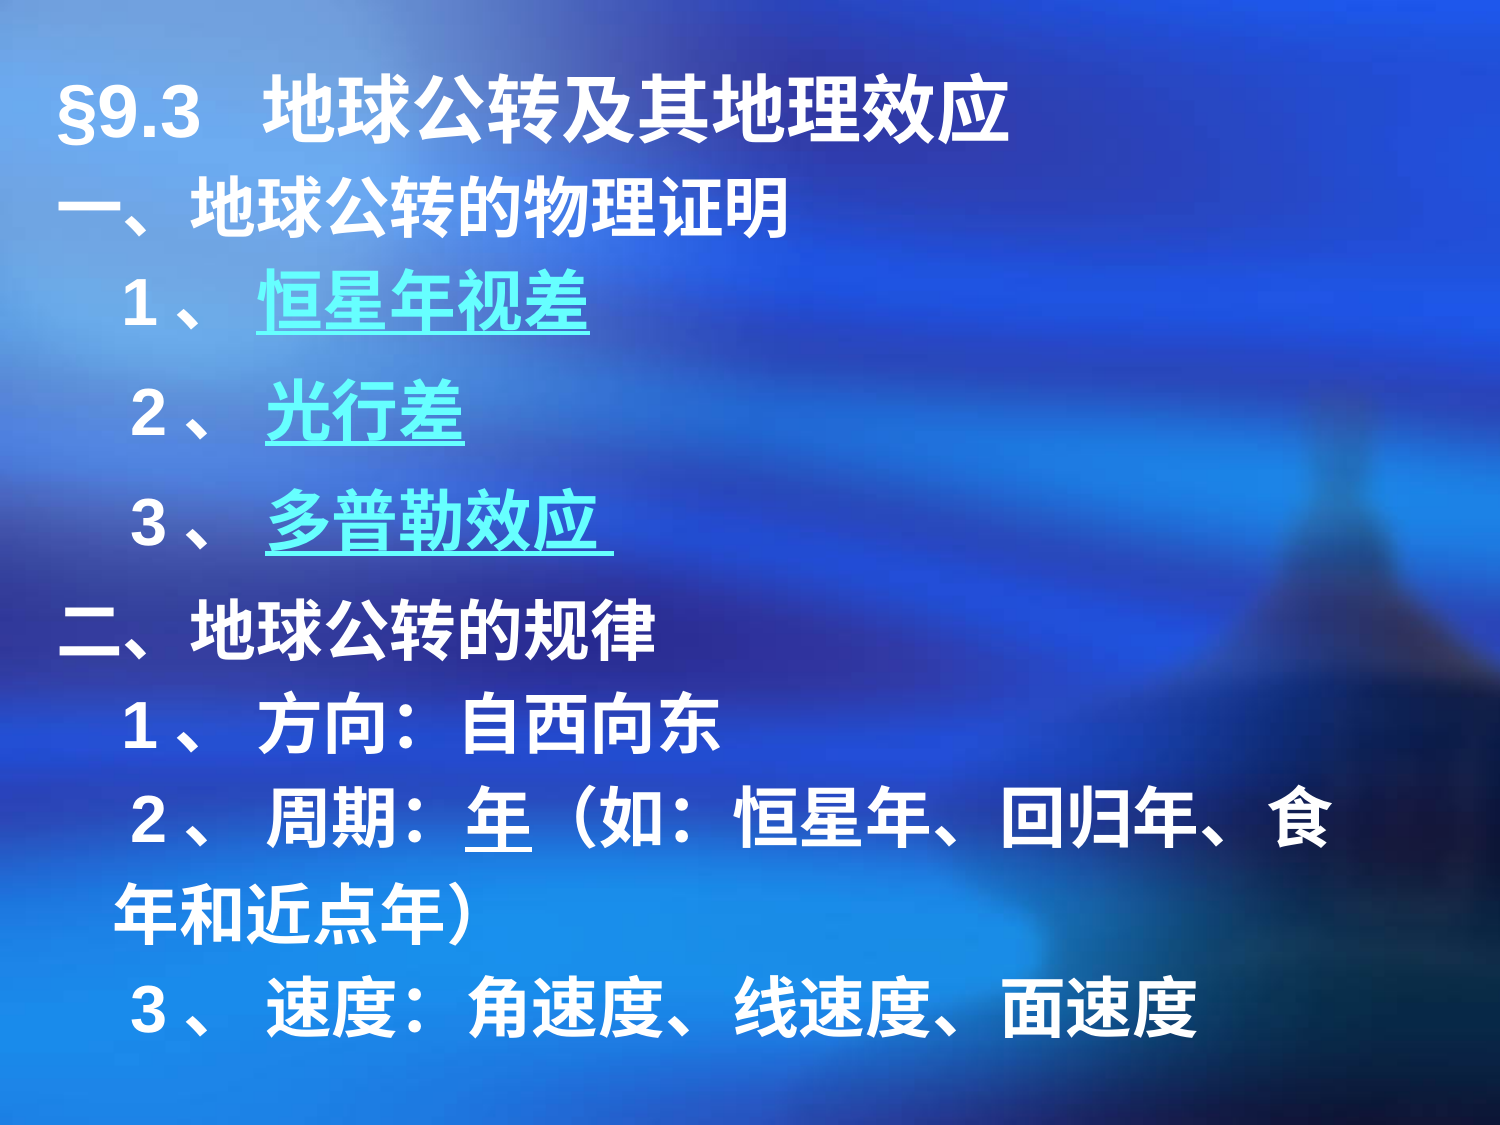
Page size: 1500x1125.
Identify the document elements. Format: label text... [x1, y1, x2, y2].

picture [0, 0, 1500, 1125]
list §9.3 地球公转及其地理效应 一、地球公转的物理证明 1、 恒星年视差 2、 光行差 3、 多普勒效应 二、地球公转的规律 1、 方向：自西向东 2、 周期：年（如：恒星年、回归年、食年和近点年） 3、 速度：角速度、线速度、面速度 [41, 54, 1412, 1030]
